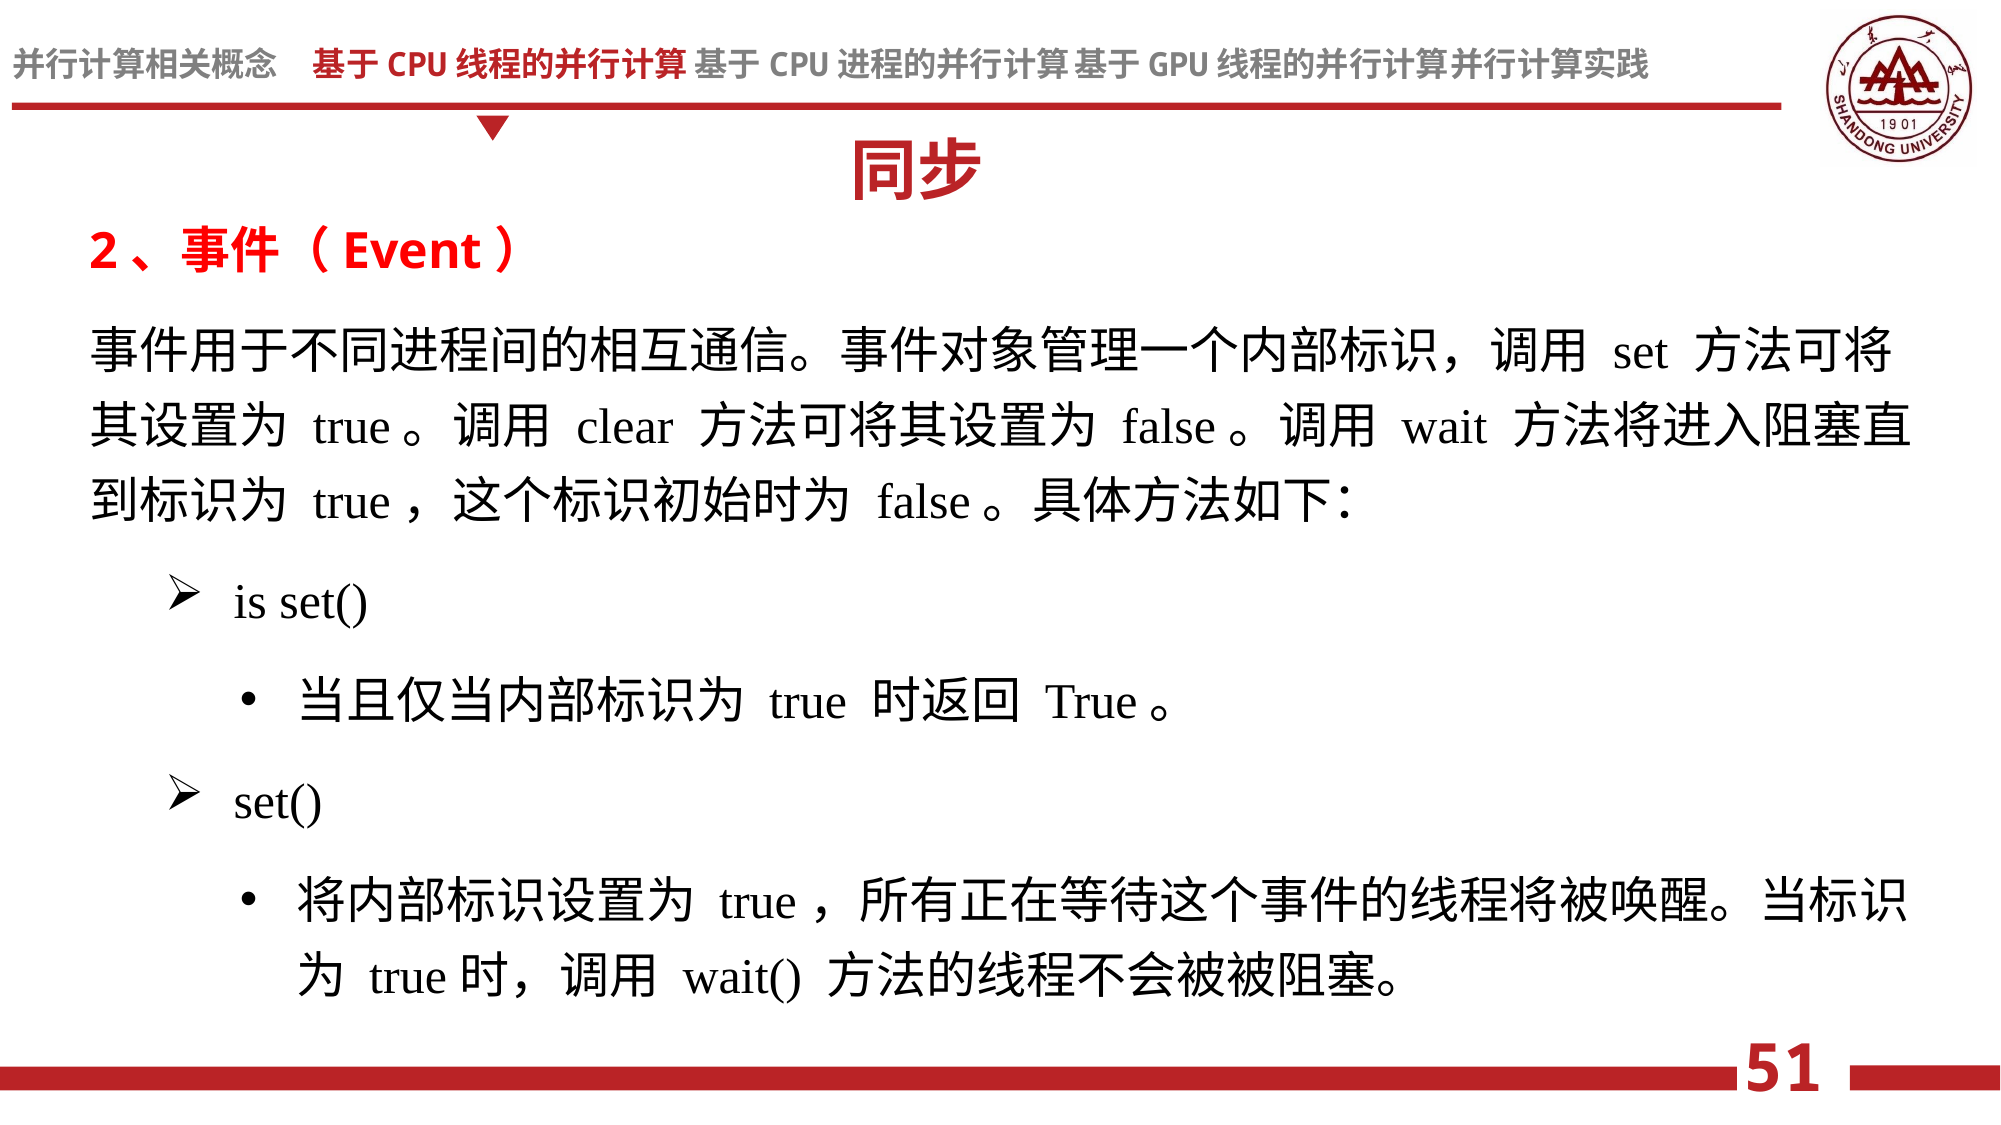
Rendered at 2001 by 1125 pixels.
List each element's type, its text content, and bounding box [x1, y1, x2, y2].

picture [1820, 9, 1977, 167]
text_box 同步 [835, 120, 999, 196]
text_box 2、事件（Event） 事件用于不同进程间的相互通信。事件对象管理一个内部标识，调用 set 方法可将其设置为 true。调用 clear 方法可将其设置为 false。调用 wait 方法将进入阻塞直到标识为 true，这个标识初始时为 false。具体方法如下： is set() 当且仅当内部标识为 true 时返回 True。 set() 将内部标识设置为 true，所有正在等待这个事件的线程将被唤醒。当标识为 true时，调用 wait() 方法的线程不会被被阻塞。 [0, 196, 1949, 1111]
